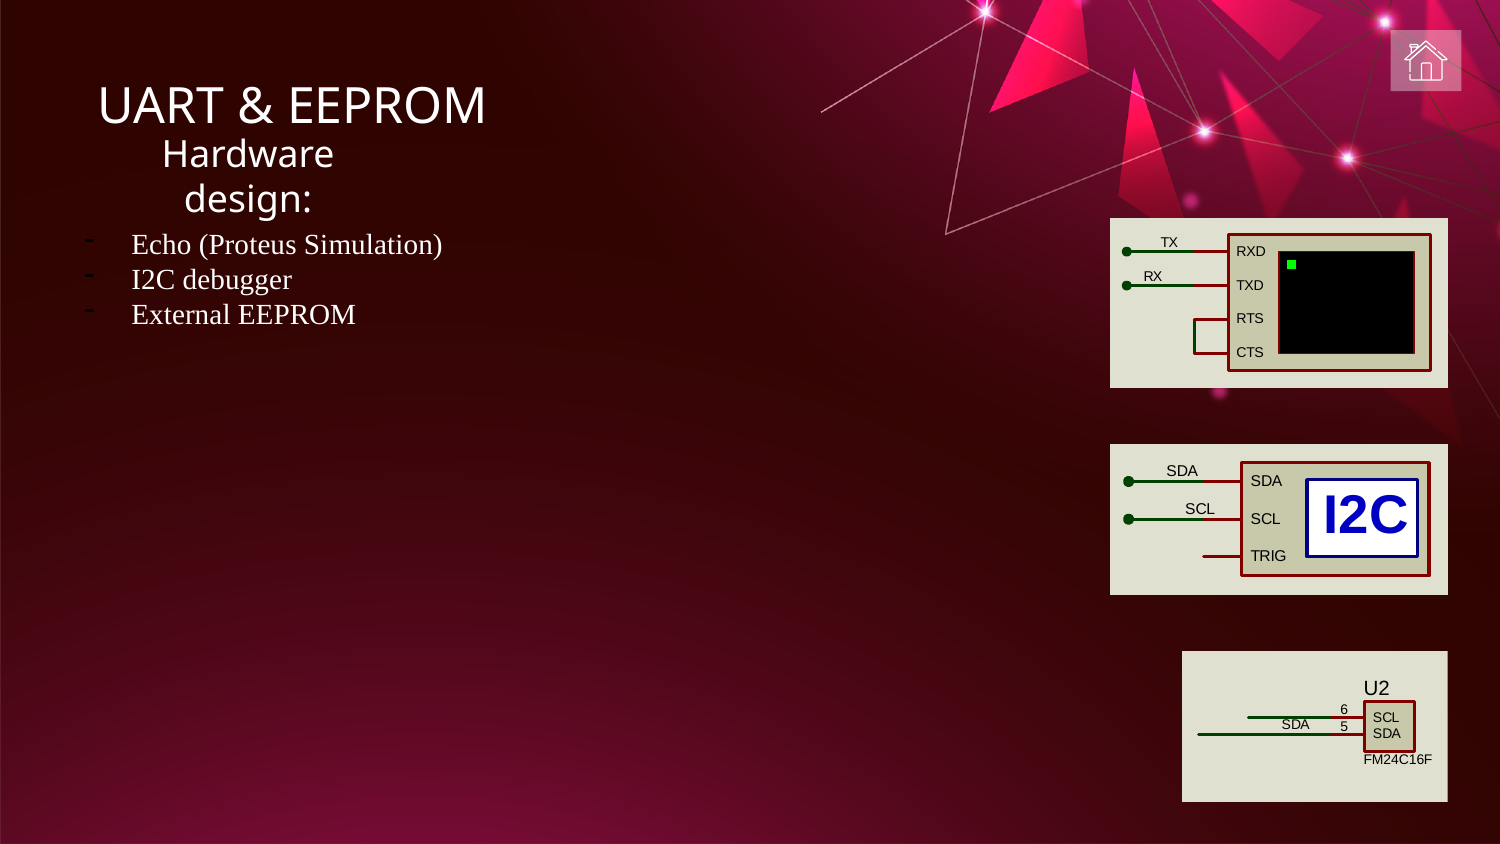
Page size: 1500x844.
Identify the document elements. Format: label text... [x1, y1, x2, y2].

title UART & EEPROM [69, 58, 725, 125]
picture [0, 0, 1500, 844]
text_box Echo (Proteus Simulation) I2C debugger External EEPROM [69, 217, 621, 547]
subtitle Hardware design: [98, 147, 398, 203]
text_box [1390, 29, 1462, 92]
